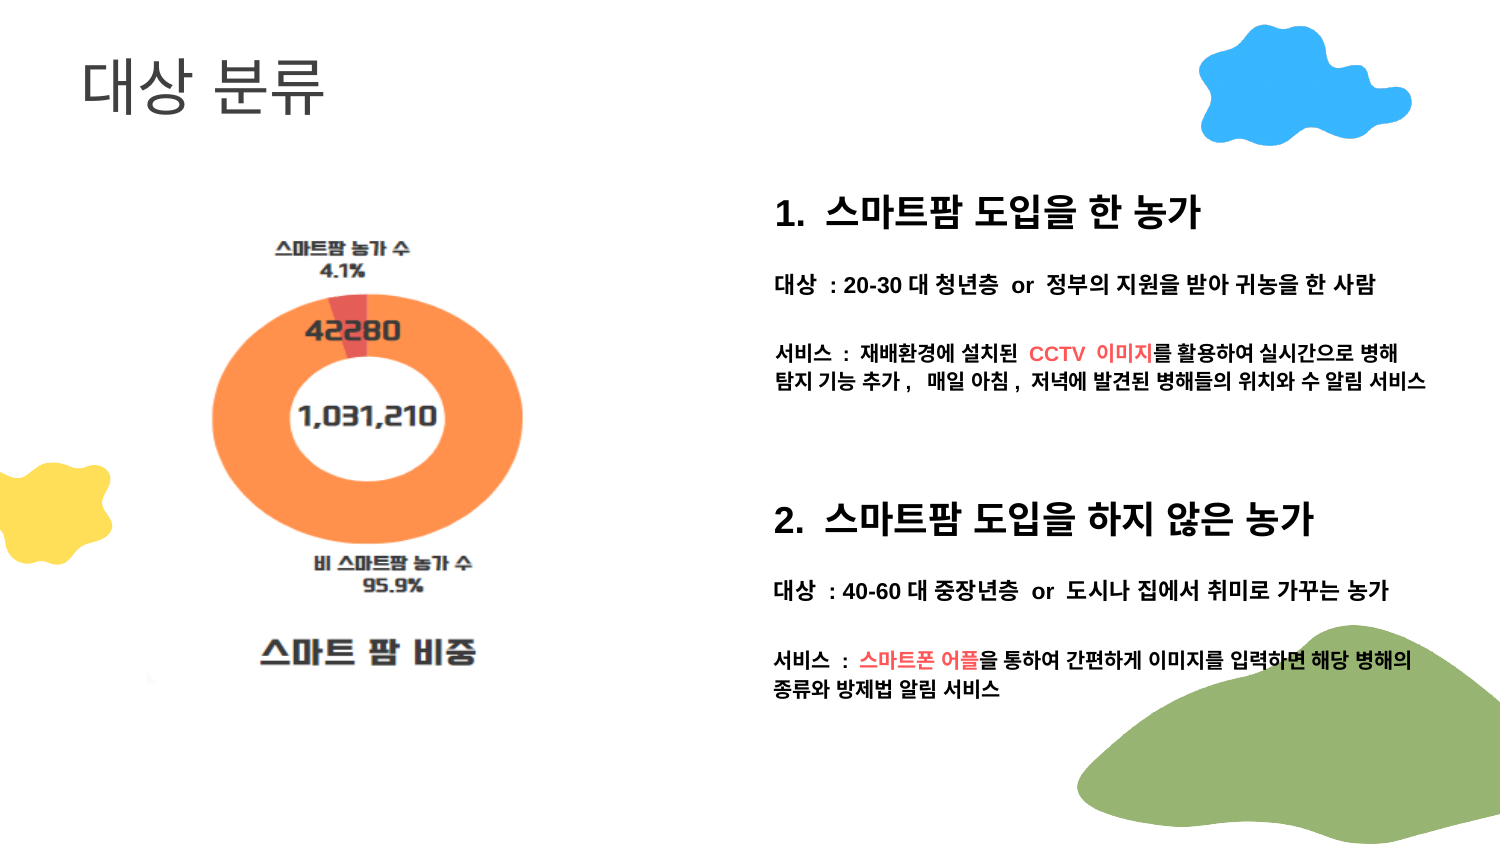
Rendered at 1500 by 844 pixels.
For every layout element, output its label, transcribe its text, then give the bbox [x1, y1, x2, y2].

title 대상 분류 [77, 47, 369, 190]
picture [1199, 24, 1413, 148]
picture [147, 218, 589, 684]
text_box [0, 462, 113, 565]
text_box 1. 스마트팜 도입을 한 농가 대상 : 20-30대 청년층 or 정부의 지원을 받아 귀농을 한 사람 [773, 187, 1400, 299]
picture [1076, 625, 1500, 844]
text_box 서비스 : 스마트폰 어플을 통하여 간편하게 이미지를 입력하면 해당 병해의 종류와 방제법 알림 서비스 [771, 642, 1071, 702]
text_box 서비스 : 재배환경에 설치된 CCTV 이미지를 활용하여 실시간으로 병해 탐지 기능 추가, 매일 아침, 저녁에 발견된 병해들의 위치와 수 알림 서비스 [773, 336, 1438, 394]
text_box 2. 스마트팜 도입을 하지 않은 농가 대상 : 40-60대 중장년층 or 도시나 집에서 취미로 가꾸는 농가 [771, 495, 1429, 604]
